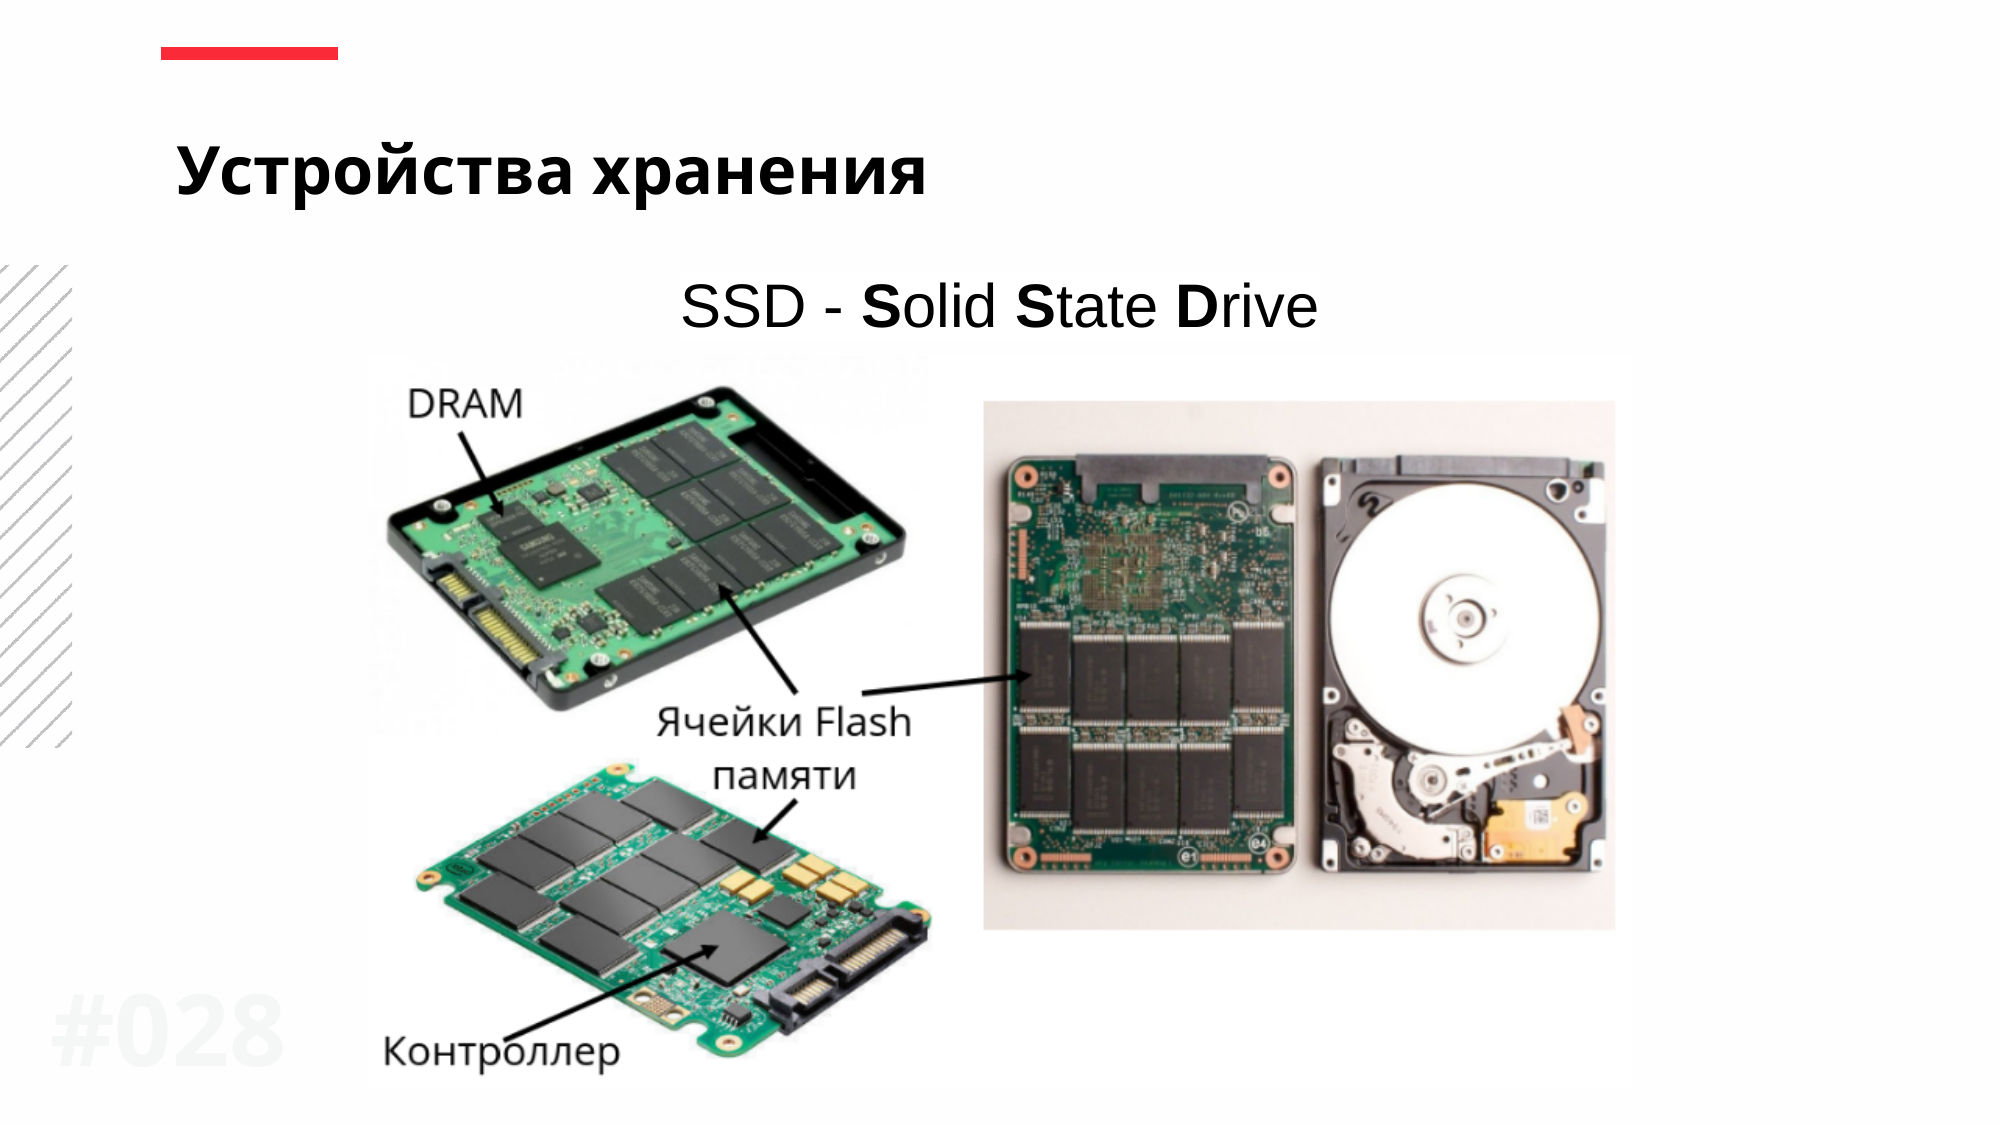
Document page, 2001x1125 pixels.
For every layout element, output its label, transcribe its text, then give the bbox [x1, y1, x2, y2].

list Устройства хранения [161, 129, 1757, 265]
picture [368, 355, 1632, 1087]
picture [0, 264, 73, 748]
slide_number #0‹#› [35, 960, 486, 1125]
text_box SSD - Solid State Drive [640, 239, 1360, 354]
